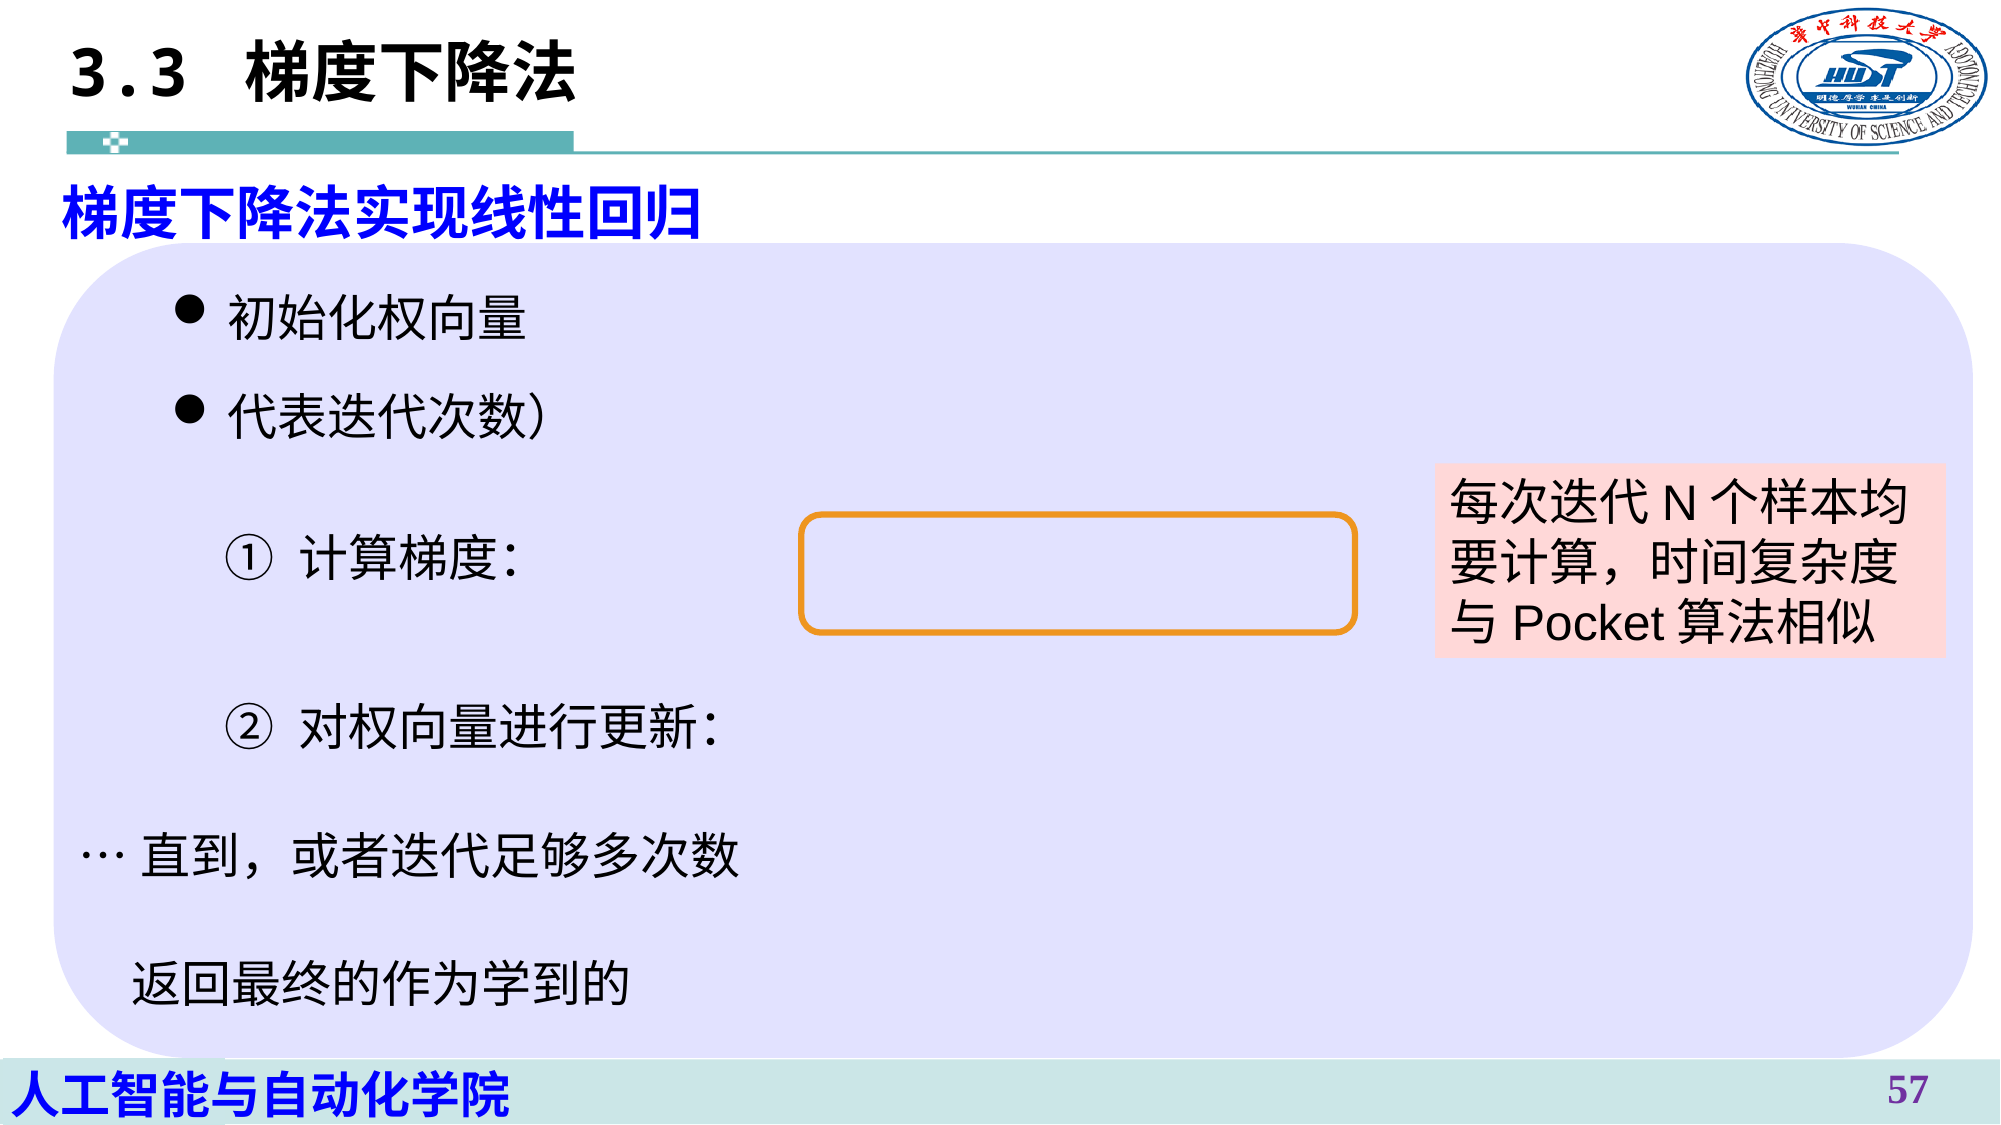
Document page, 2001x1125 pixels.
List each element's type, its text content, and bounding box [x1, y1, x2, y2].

picture [3, 1058, 225, 1125]
picture [103, 132, 128, 153]
slide_number 57 [1816, 1054, 2000, 1114]
text_box [801, 514, 1356, 633]
picture [1742, 7, 1993, 148]
text_box 3.3 梯度下降法 [53, 23, 1318, 116]
text_box 每次迭代N个样本均要计算，时间复杂度与Pocket算法相似 [1435, 463, 1946, 658]
text_box 人工智能与自动化学院 [226, 1058, 835, 1125]
text_box 梯度下降法实现线性回归 [47, 168, 1875, 254]
text_box [53, 243, 1973, 1058]
text_box 人工智能与自动化学院 [0, 1055, 166, 1059]
